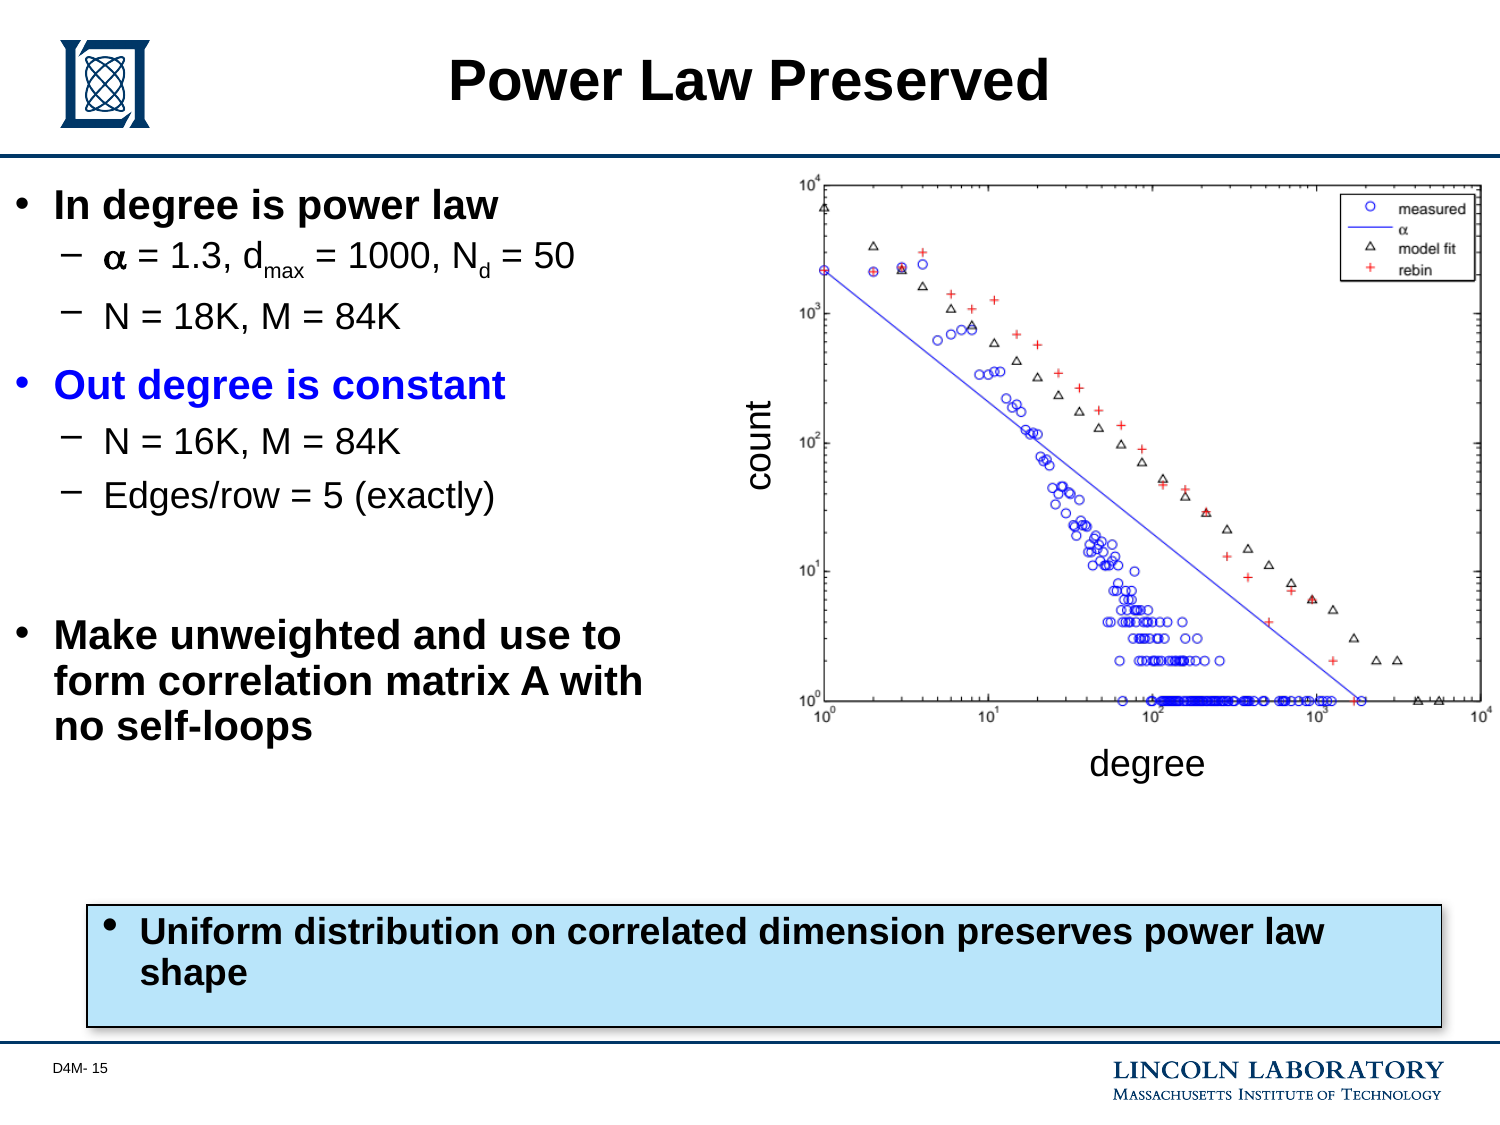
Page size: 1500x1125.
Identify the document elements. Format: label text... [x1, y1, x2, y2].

text_box Uniform distribution on correlated dimension preserves power law shape [86, 904, 670, 1027]
title Power Law Preserved [154, 16, 670, 151]
picture [675, 0, 1500, 1051]
picture [1111, 1061, 1444, 1100]
list In degree is power law a = 1.3, dmax = 1000, Nd = 50 N = 18K, M = 84K Out degree is constant N = 16K, M = 84K Edges/row = 5 (exactly) Make unweighted and use to form correlation matrix A with no self-loops [0, 174, 670, 850]
picture [60, 40, 150, 128]
